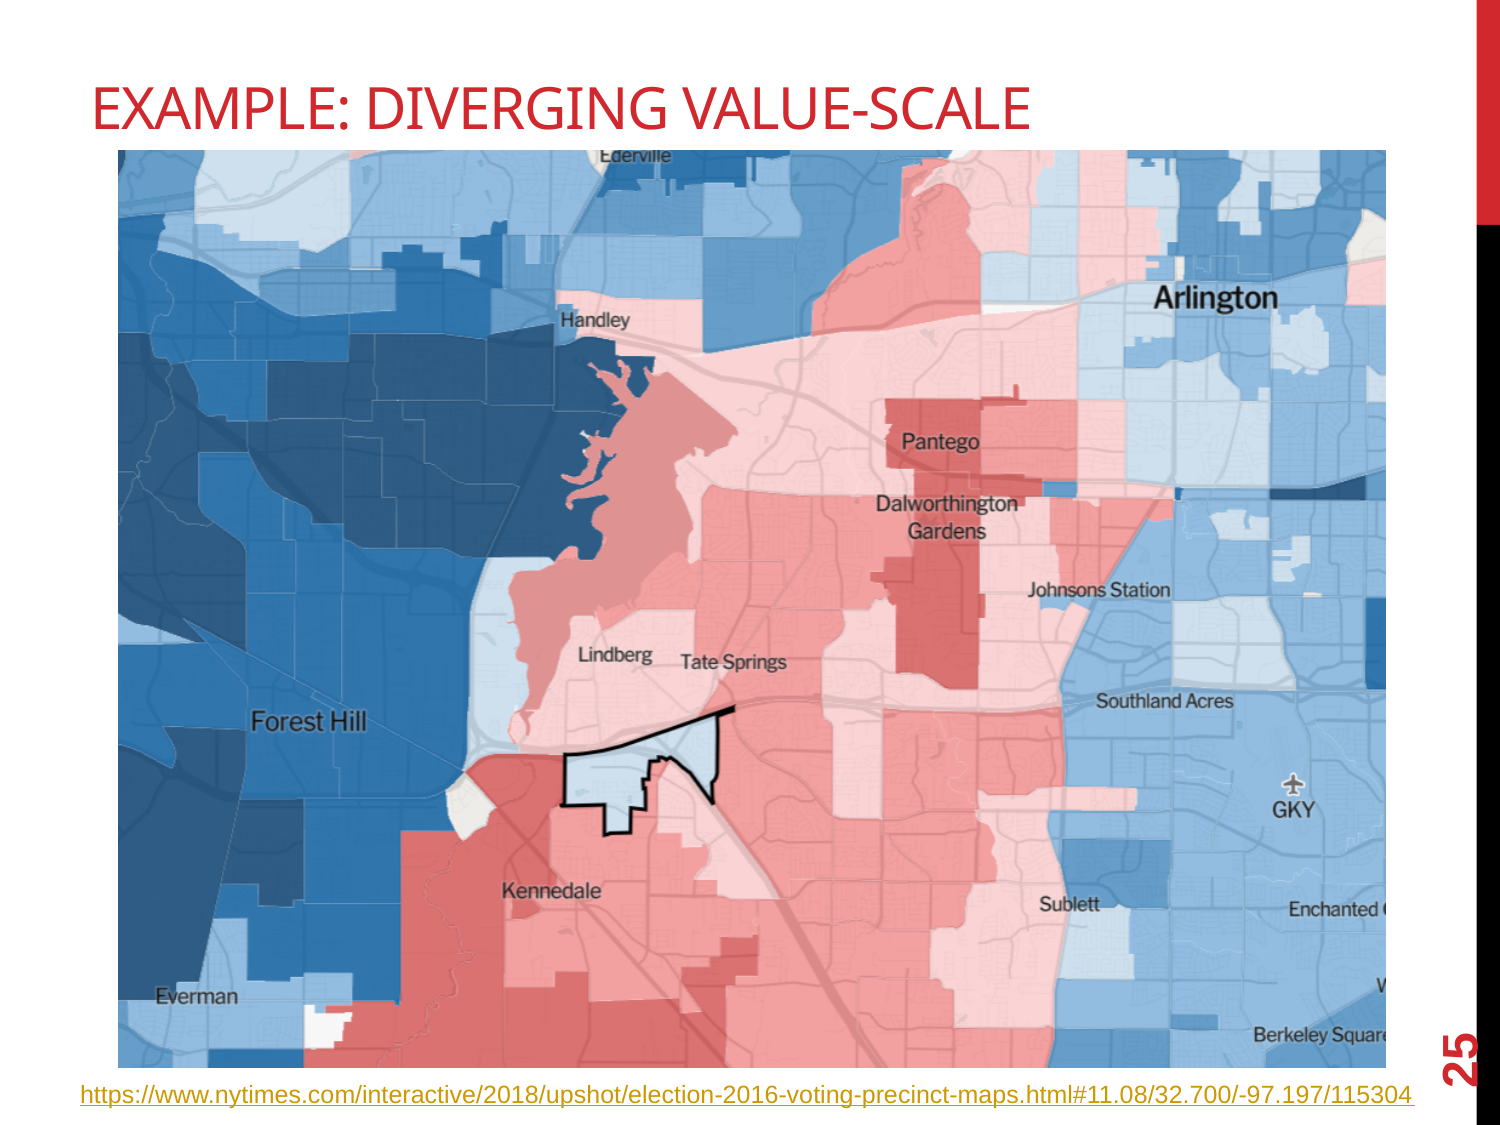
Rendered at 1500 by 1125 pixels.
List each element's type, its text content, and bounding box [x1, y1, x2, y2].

text_box https://www.nytimes.com/interactive/2018/upshot/election-2016-voting-precinct-maps.html#11.08/32.700/-97.197/115304 [17, 1071, 1479, 1116]
slide_number 25 [1427, 887, 1488, 1104]
title Example: Diverging value-scale [75, 14, 1428, 149]
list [118, 149, 1387, 1068]
